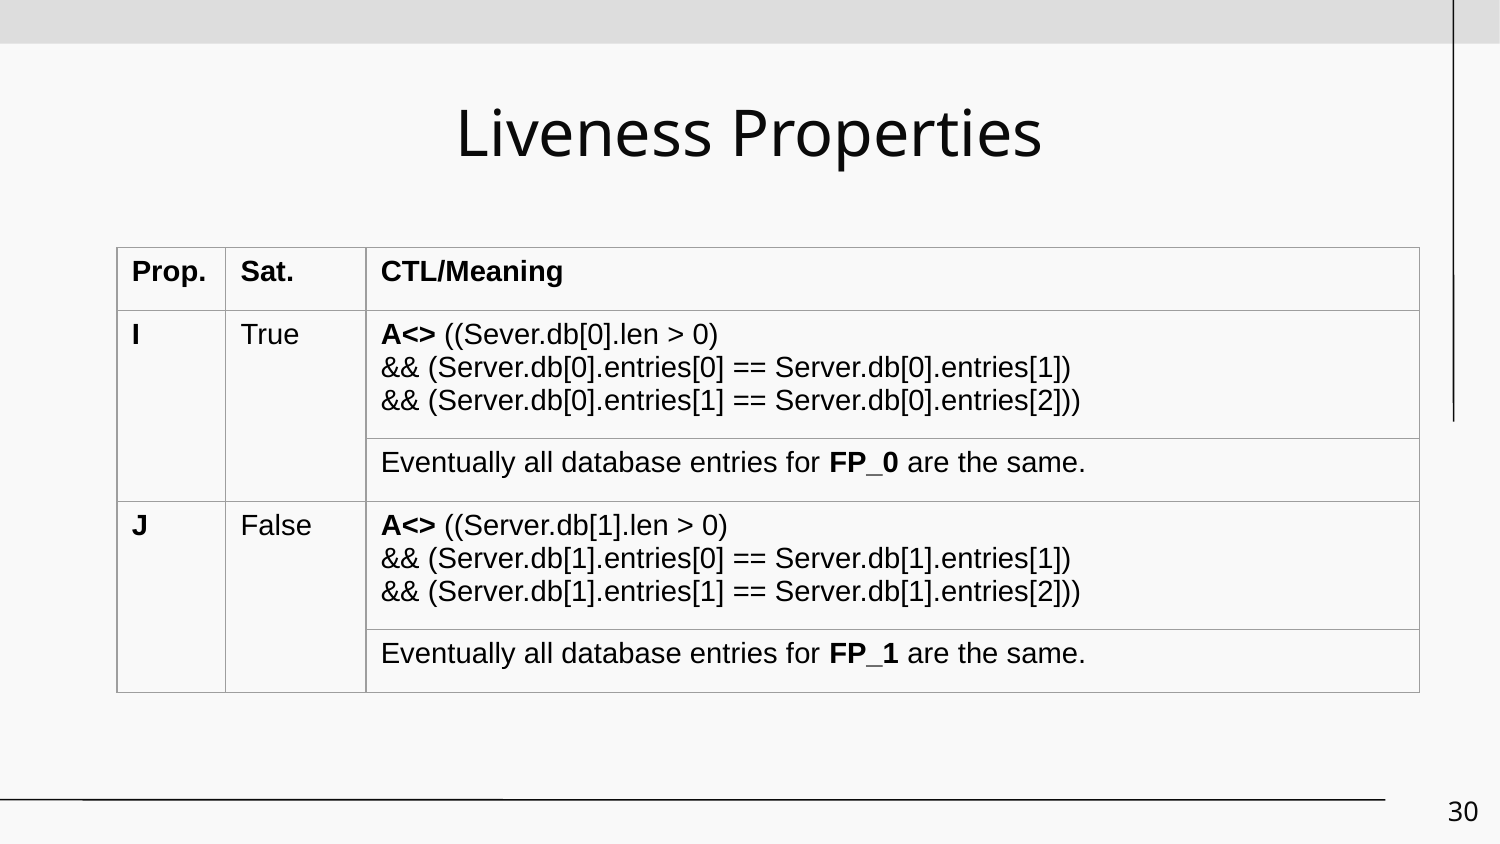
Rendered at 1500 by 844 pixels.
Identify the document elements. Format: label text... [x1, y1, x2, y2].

table_header CTL/Meaning [367, 248, 1419, 310]
table_cell A<> ((Server.db[1].len > 0) && (Server.db[1].entries[0] == Server.db[1].entries[1]) && (Server.db[1].entries[1] == Server.db[1].entries[2])) [367, 502, 1419, 629]
slide_number <number> [1403, 779, 1494, 844]
table_cell Eventually all database entries for FP_1 are the same. [367, 630, 1419, 692]
title Liveness Properties [116, 77, 1383, 168]
table_cell I [118, 311, 225, 501]
table_cell A<> ((Sever.db[0].len > 0) && (Server.db[0].entries[0] == Server.db[0].entries[1]) && (Server.db[0].entries[1] == Server.db[0].entries[2])) [367, 311, 1419, 438]
table_cell False [226, 502, 365, 692]
table_cell True [226, 311, 365, 501]
table_cell Eventually all database entries for FP_0 are the same. [367, 439, 1419, 501]
table_header Prop. [118, 248, 225, 310]
table_cell J [118, 502, 225, 692]
table_header Sat. [226, 248, 365, 310]
